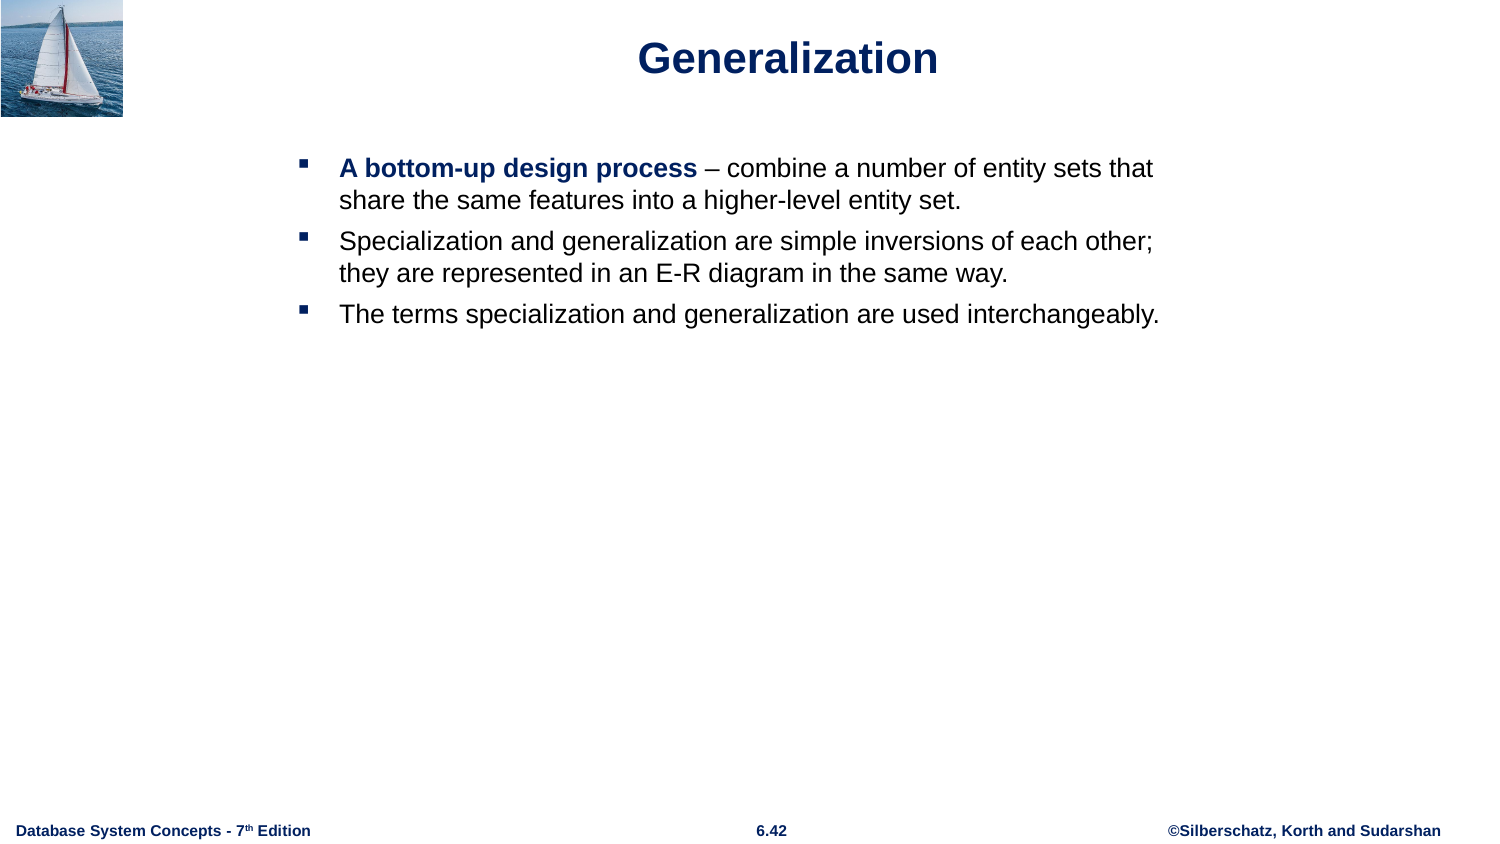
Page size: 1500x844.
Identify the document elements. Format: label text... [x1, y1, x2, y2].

list A bottom-up design process – combine a number of entity sets that share the same features into a higher-level entity set. Specialization and generalization are simple inversions of each other; they are represented in an E-R diagram in the same way. The terms specialization and generalization are used interchangeably. [282, 143, 1210, 473]
title Generalization [125, 14, 1452, 90]
picture [0, 0, 123, 117]
